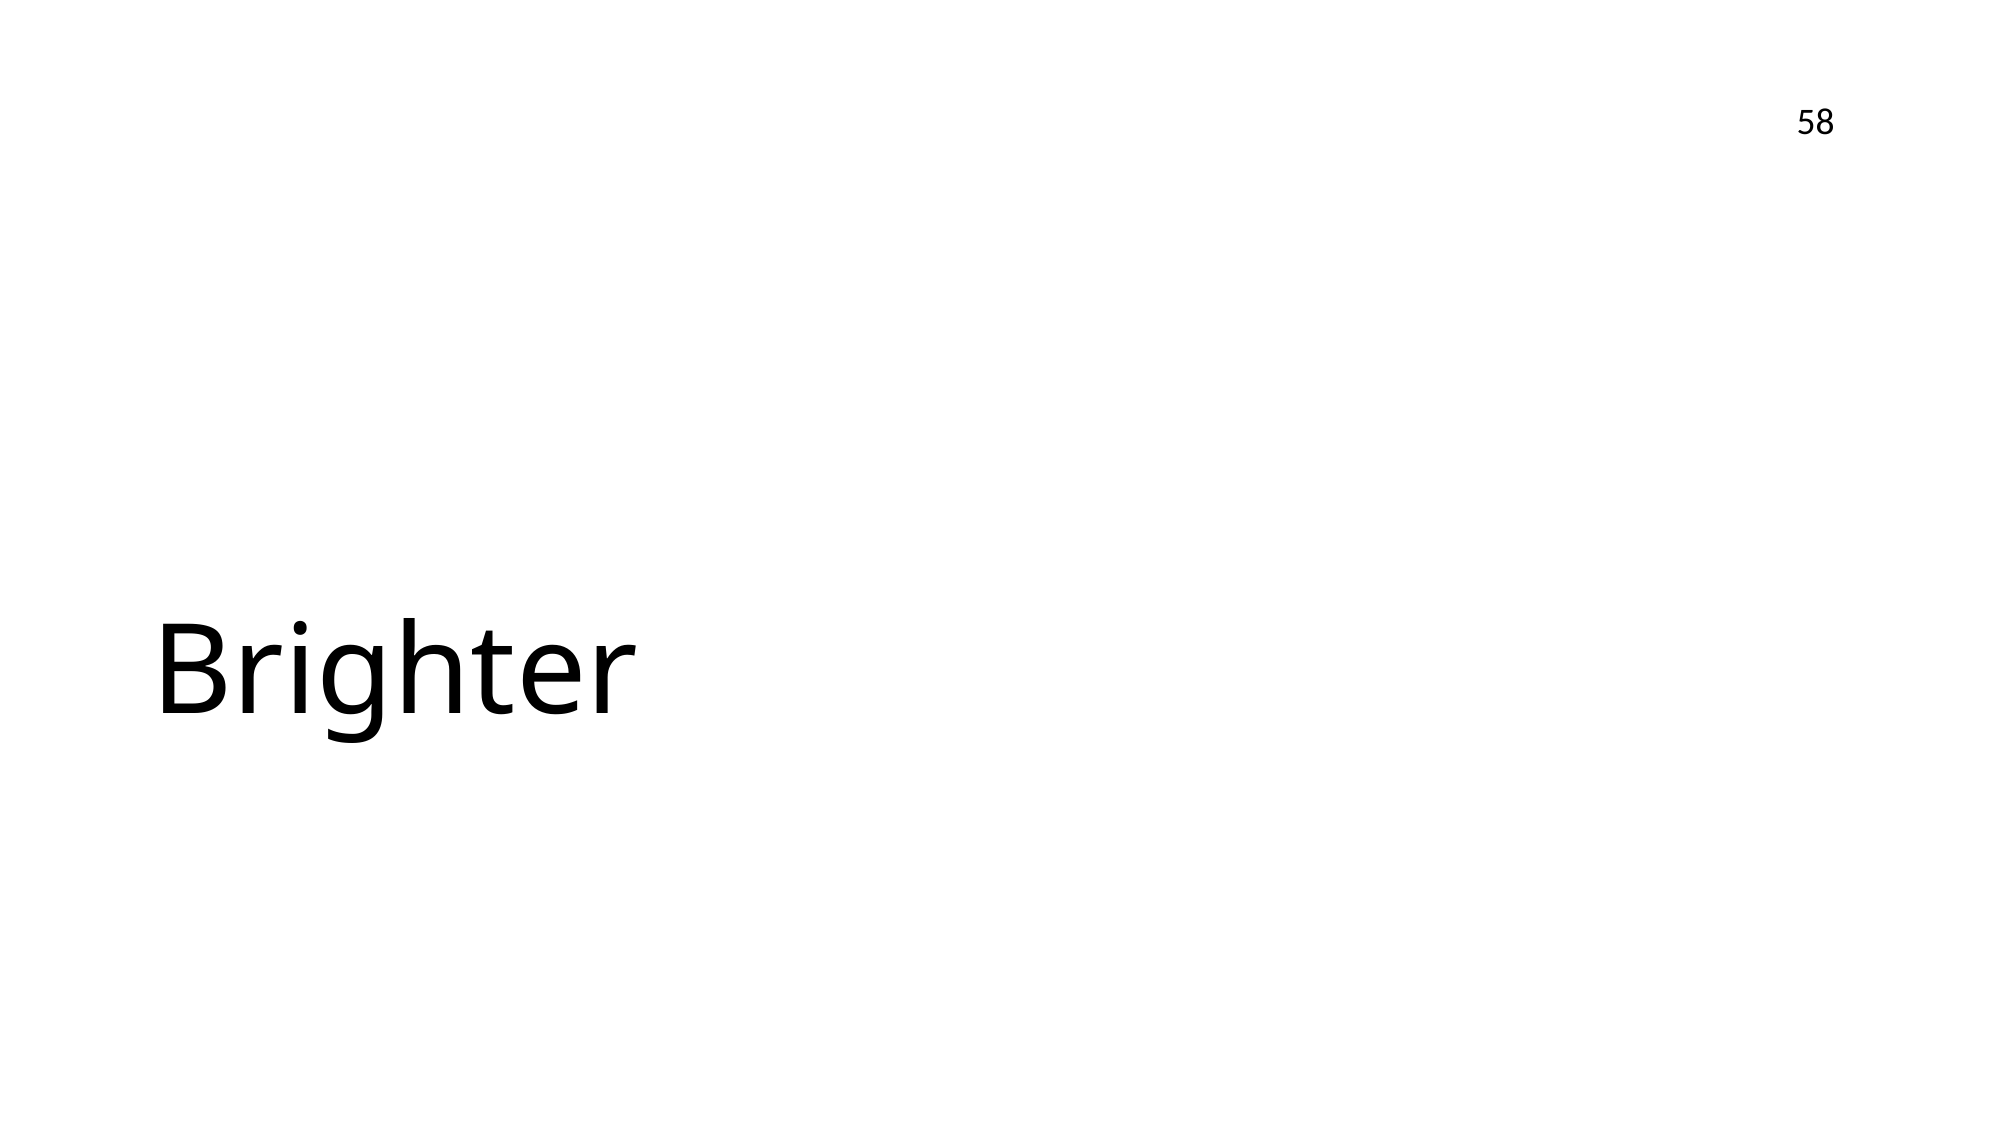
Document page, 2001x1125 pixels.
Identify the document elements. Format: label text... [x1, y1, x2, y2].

title Brighter [136, 280, 1862, 749]
text_box 58 [1781, 89, 1850, 149]
